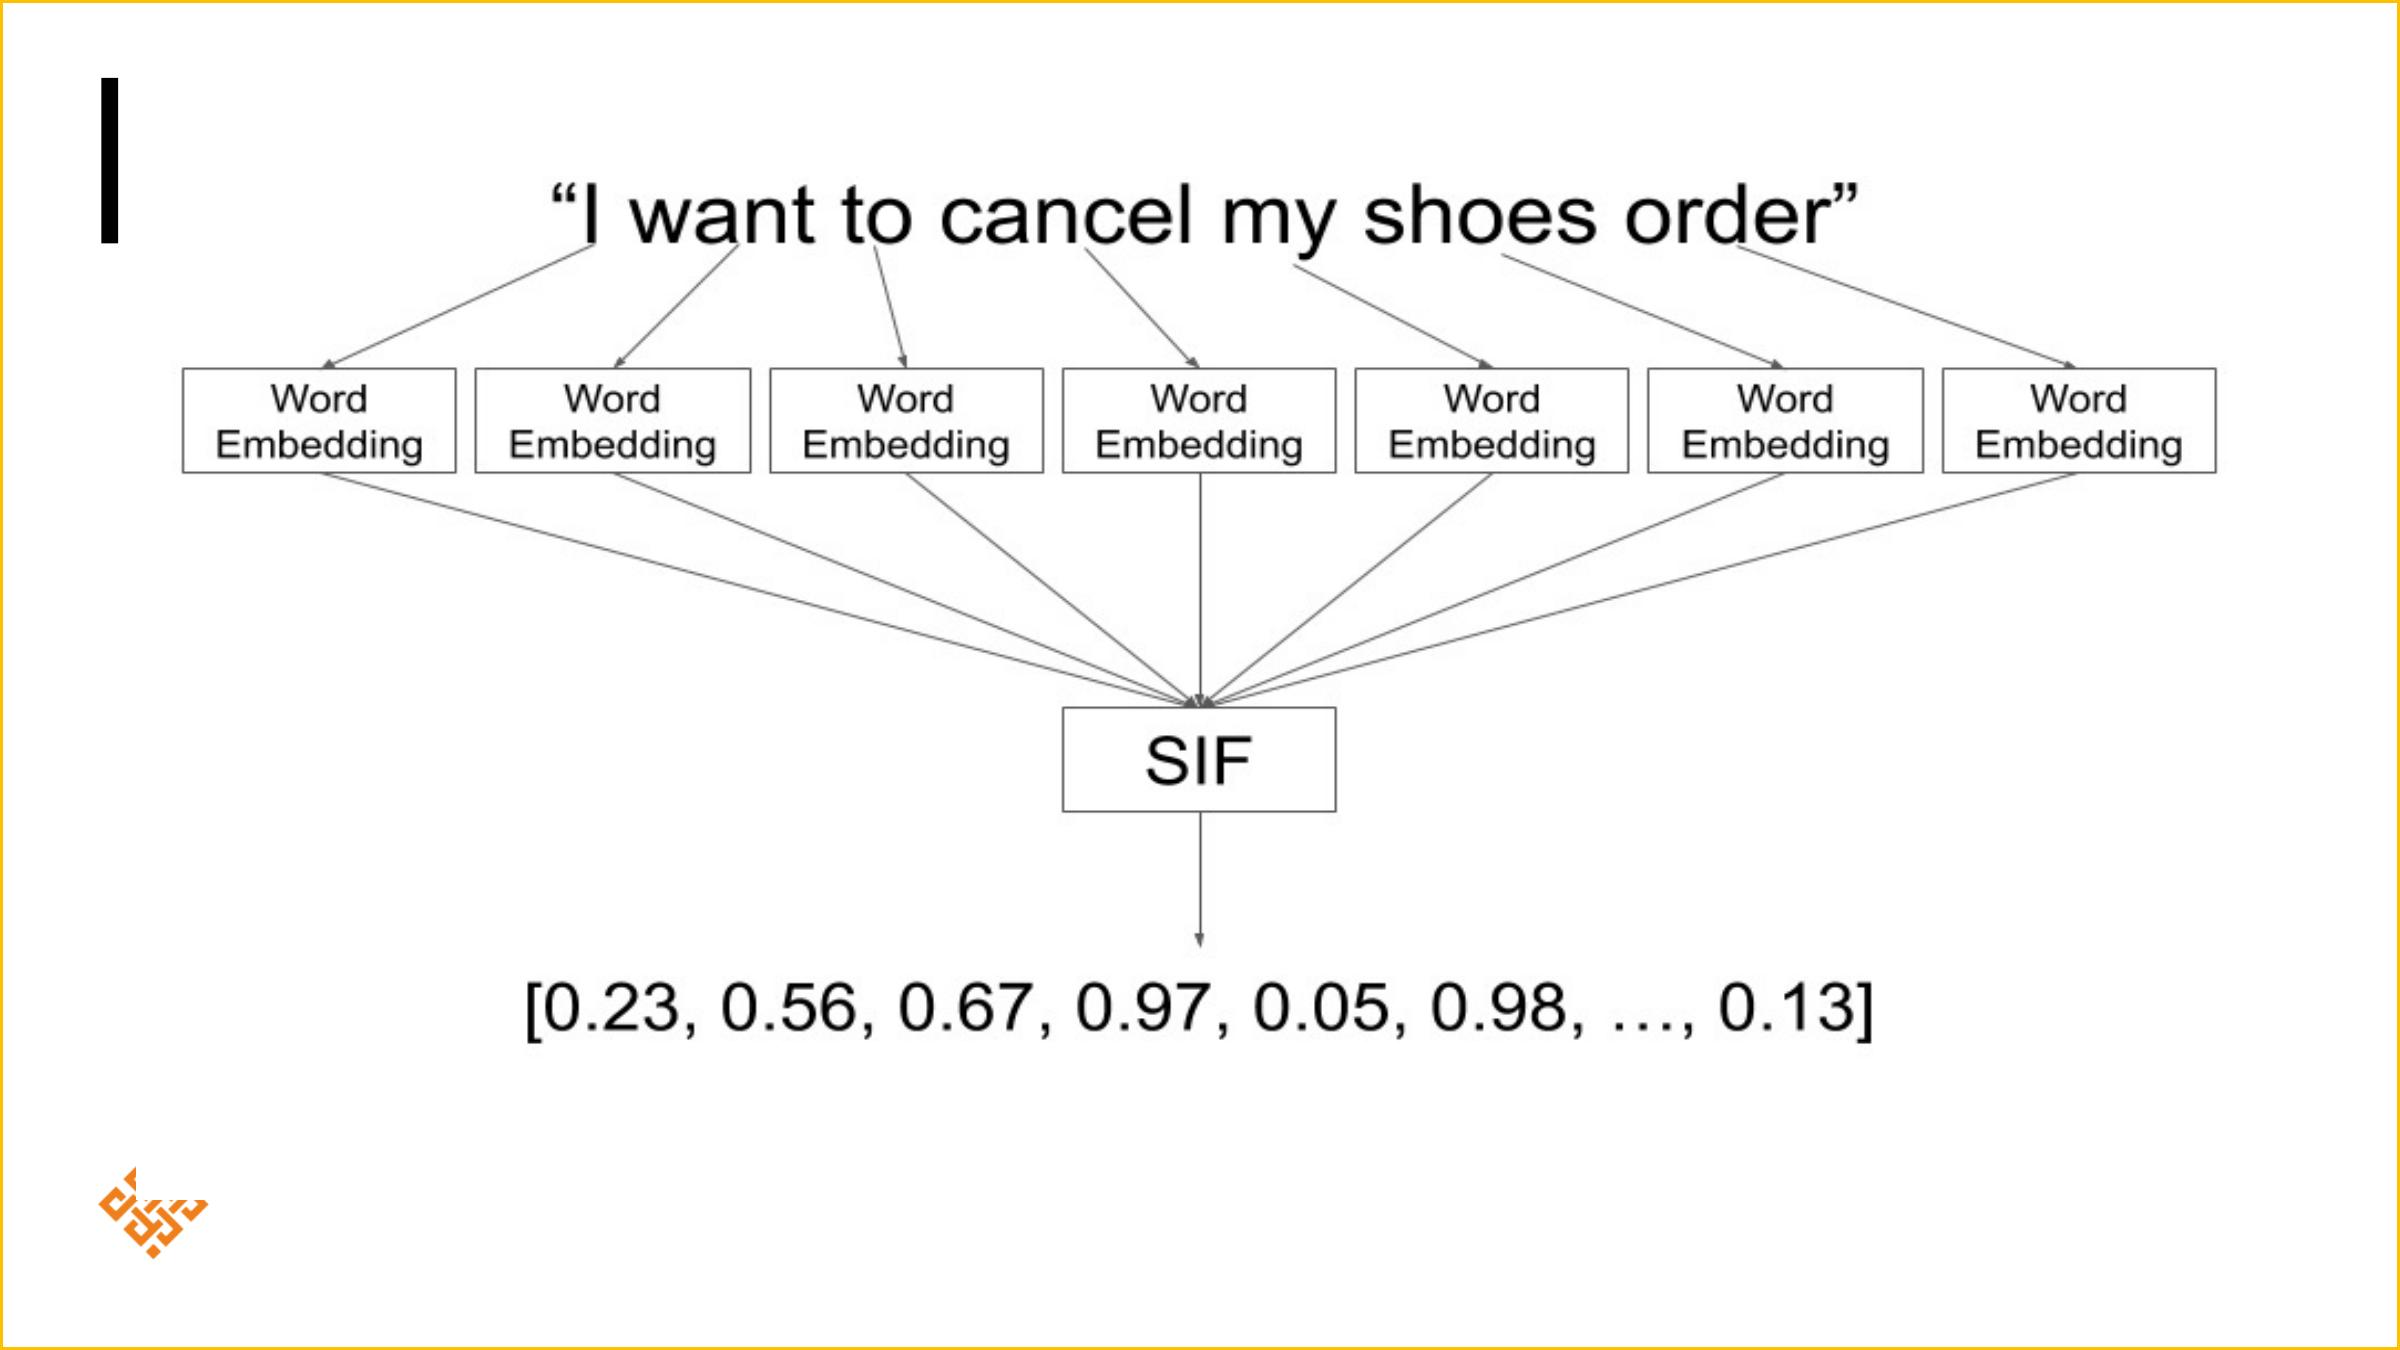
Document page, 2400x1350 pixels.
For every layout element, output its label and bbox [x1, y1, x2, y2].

picture [75, 77, 2264, 1350]
